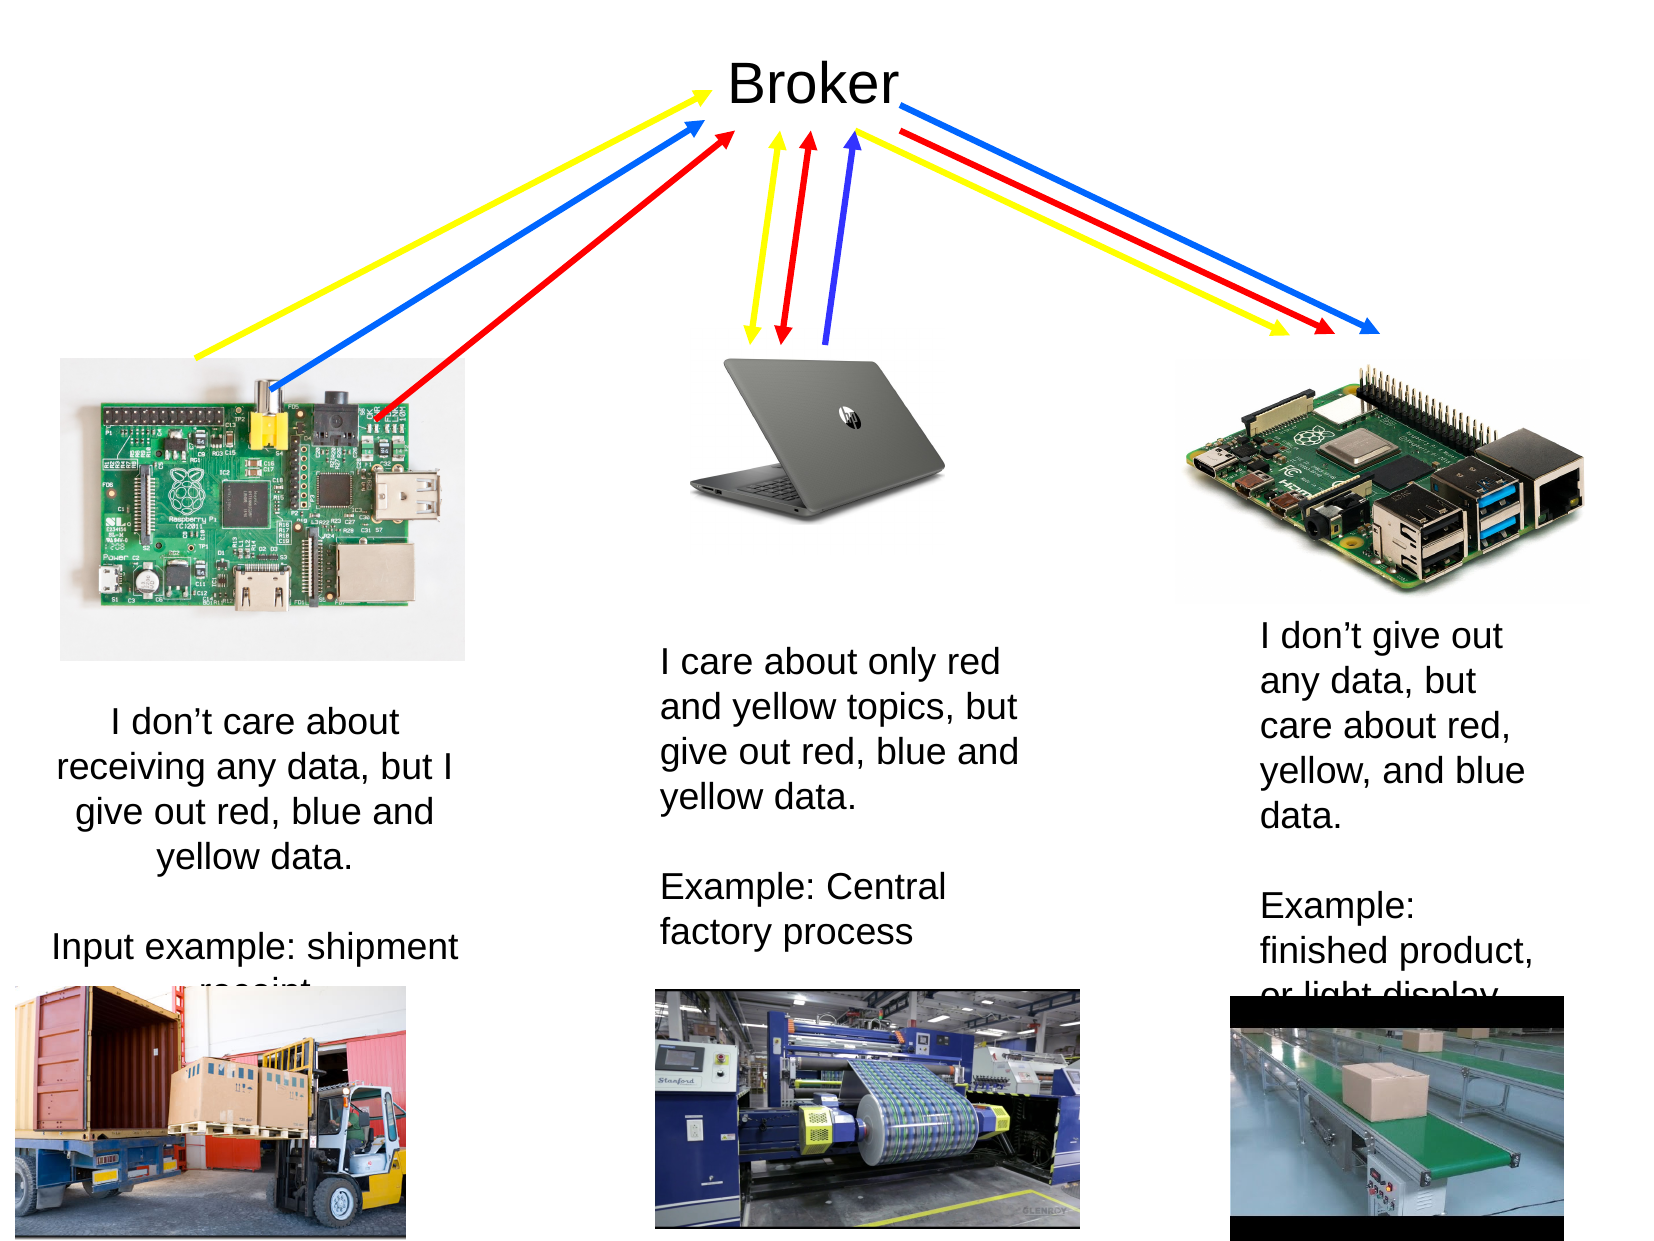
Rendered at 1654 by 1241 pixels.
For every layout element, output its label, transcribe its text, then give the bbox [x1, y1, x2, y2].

text_box I don’t care about receiving any data, but I give out red, blue and yellow data. Input example: shipment receipt [29, 689, 480, 999]
text_box [752, 130, 785, 327]
text_box I care about only red and yellow topics, but give out red, blue and yellow data. Example: Central factory process [644, 629, 1050, 939]
text_box [856, 130, 1291, 336]
text_box [199, 90, 713, 356]
picture [14, 986, 406, 1241]
text_box [454, 130, 736, 356]
text_box [783, 130, 816, 327]
text_box [899, 104, 1381, 335]
text_box I don’t give out any data, but care about red, yellow, and blue data. Example: finished product, or light display [1244, 613, 1560, 994]
picture [59, 358, 466, 661]
text_box [827, 130, 860, 327]
text_box [899, 130, 1336, 335]
picture [689, 328, 946, 556]
picture [1229, 996, 1564, 1241]
text_box Broker [712, 30, 915, 131]
text_box [324, 120, 706, 356]
picture [1175, 359, 1591, 604]
picture [655, 989, 1081, 1229]
